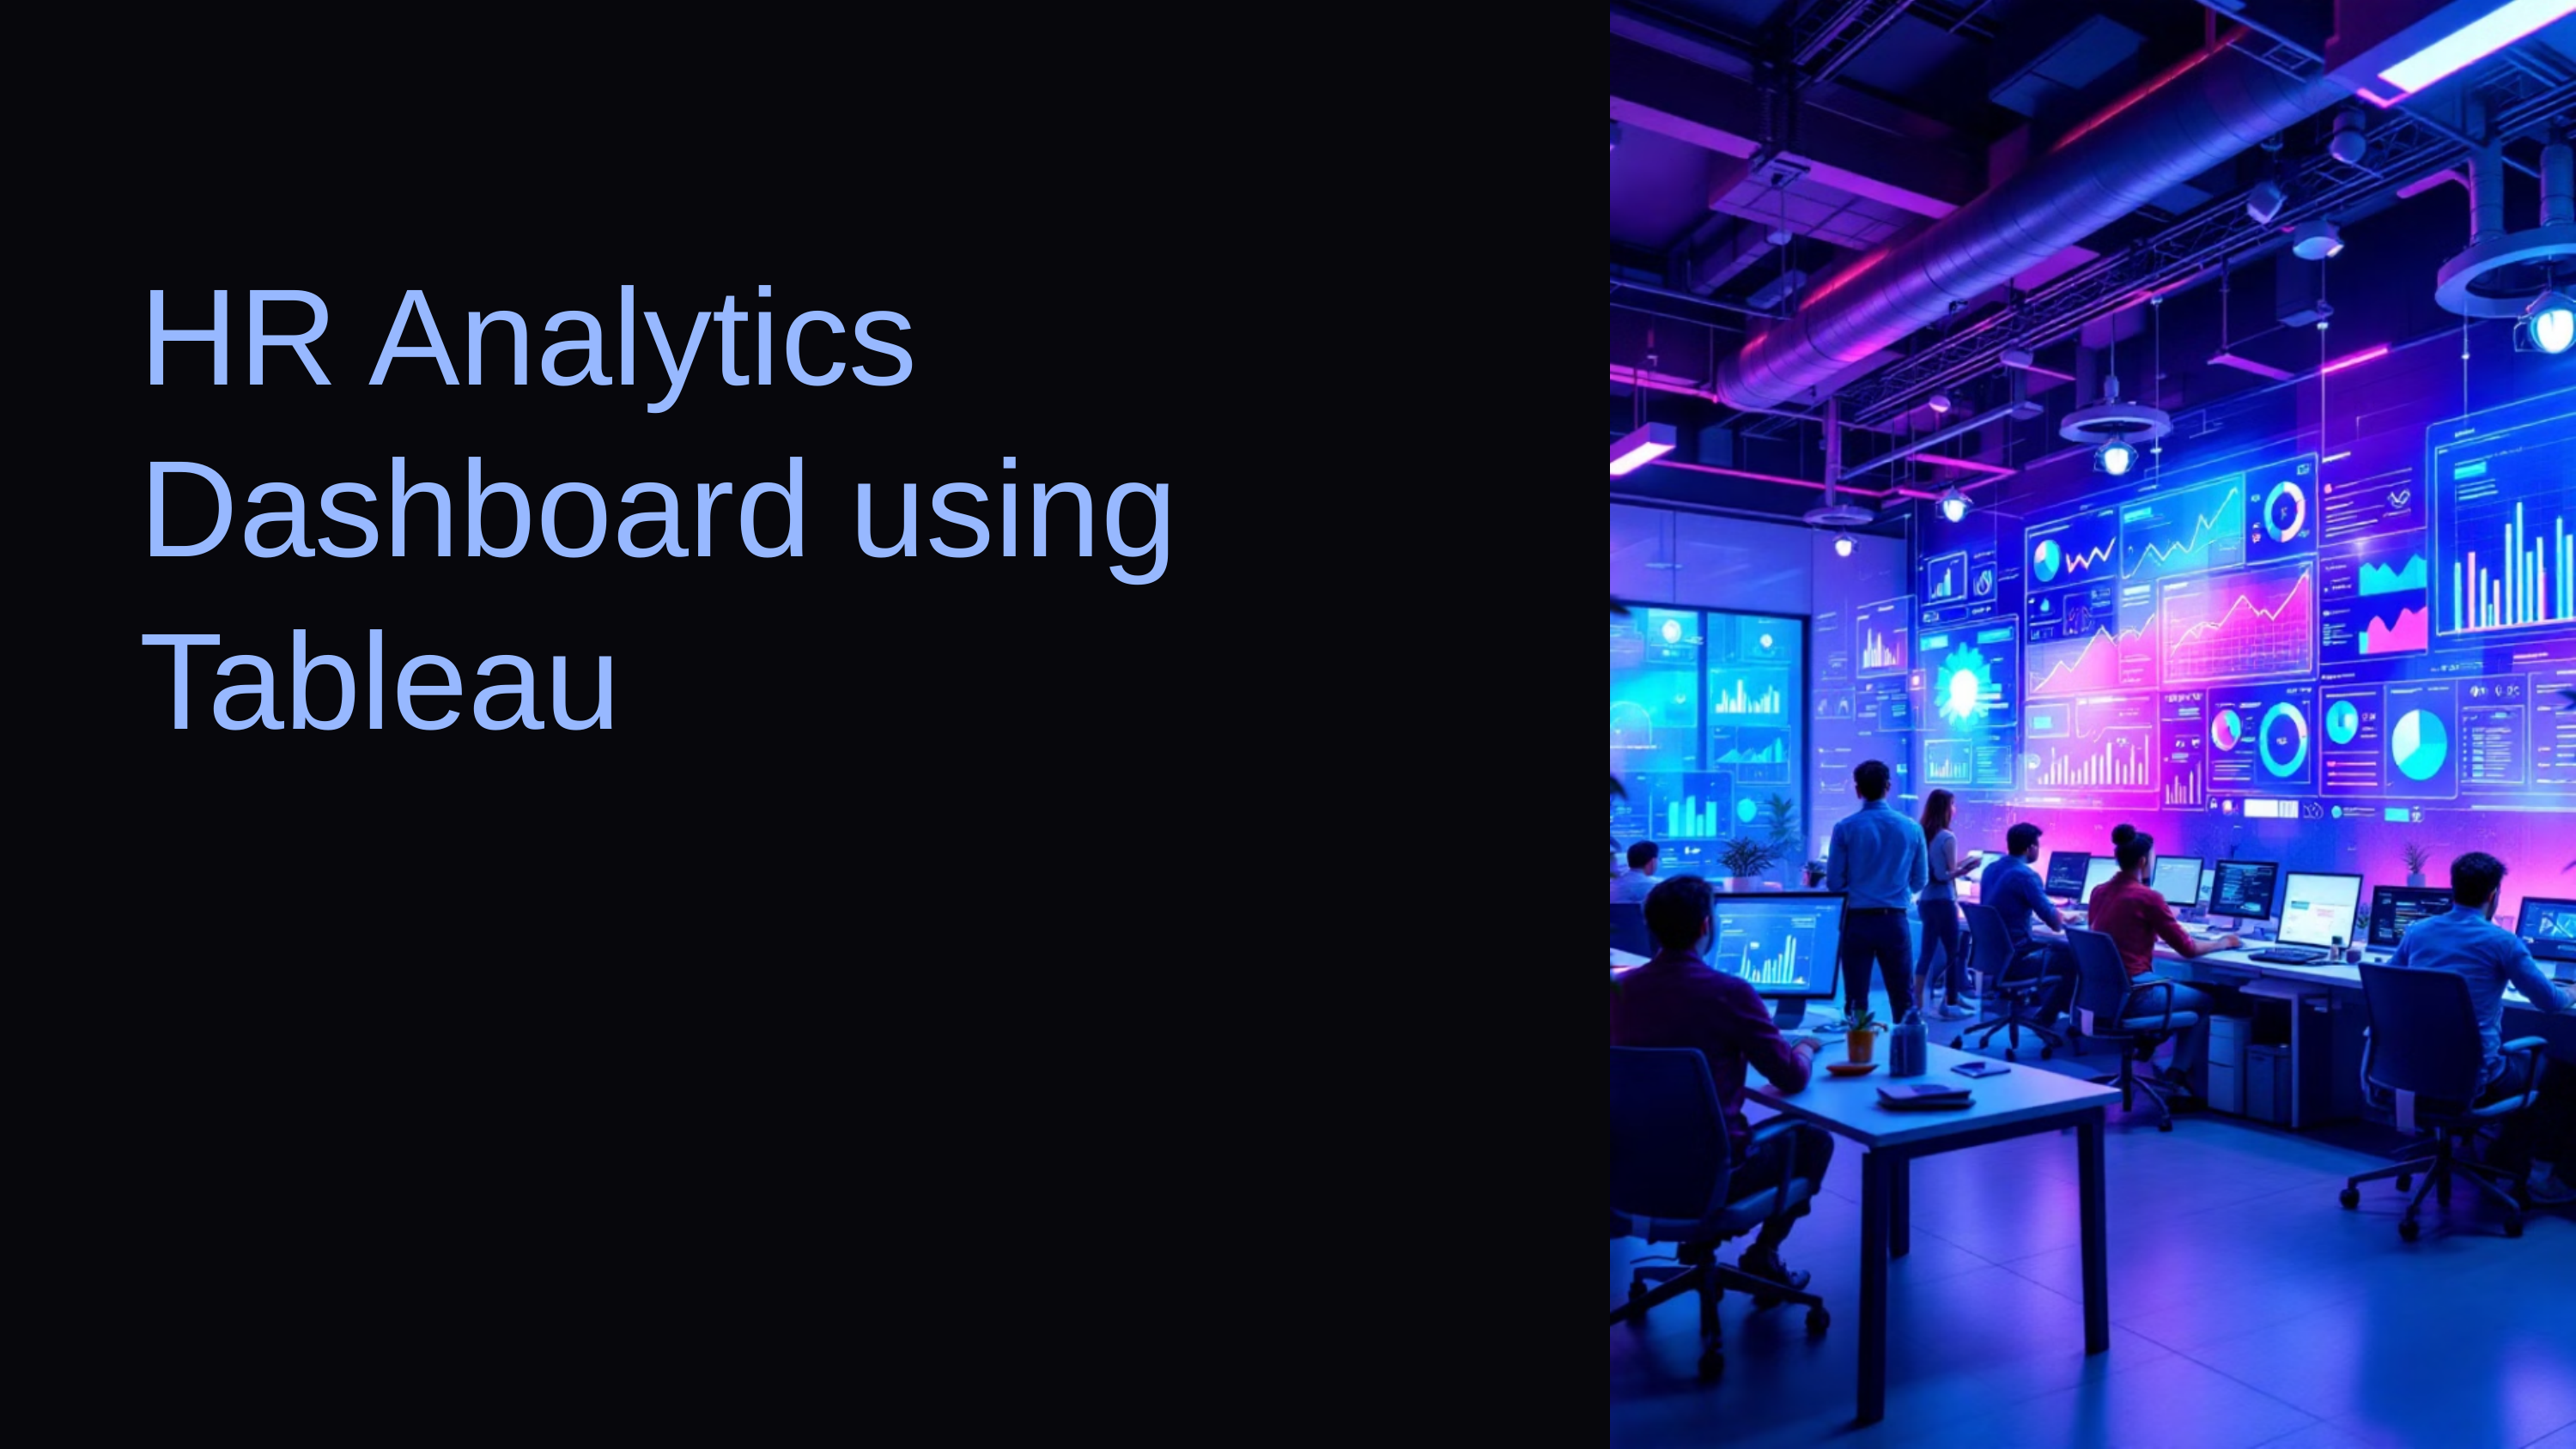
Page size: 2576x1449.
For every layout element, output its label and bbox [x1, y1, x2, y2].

text_box [0, 0, 2576, 1449]
